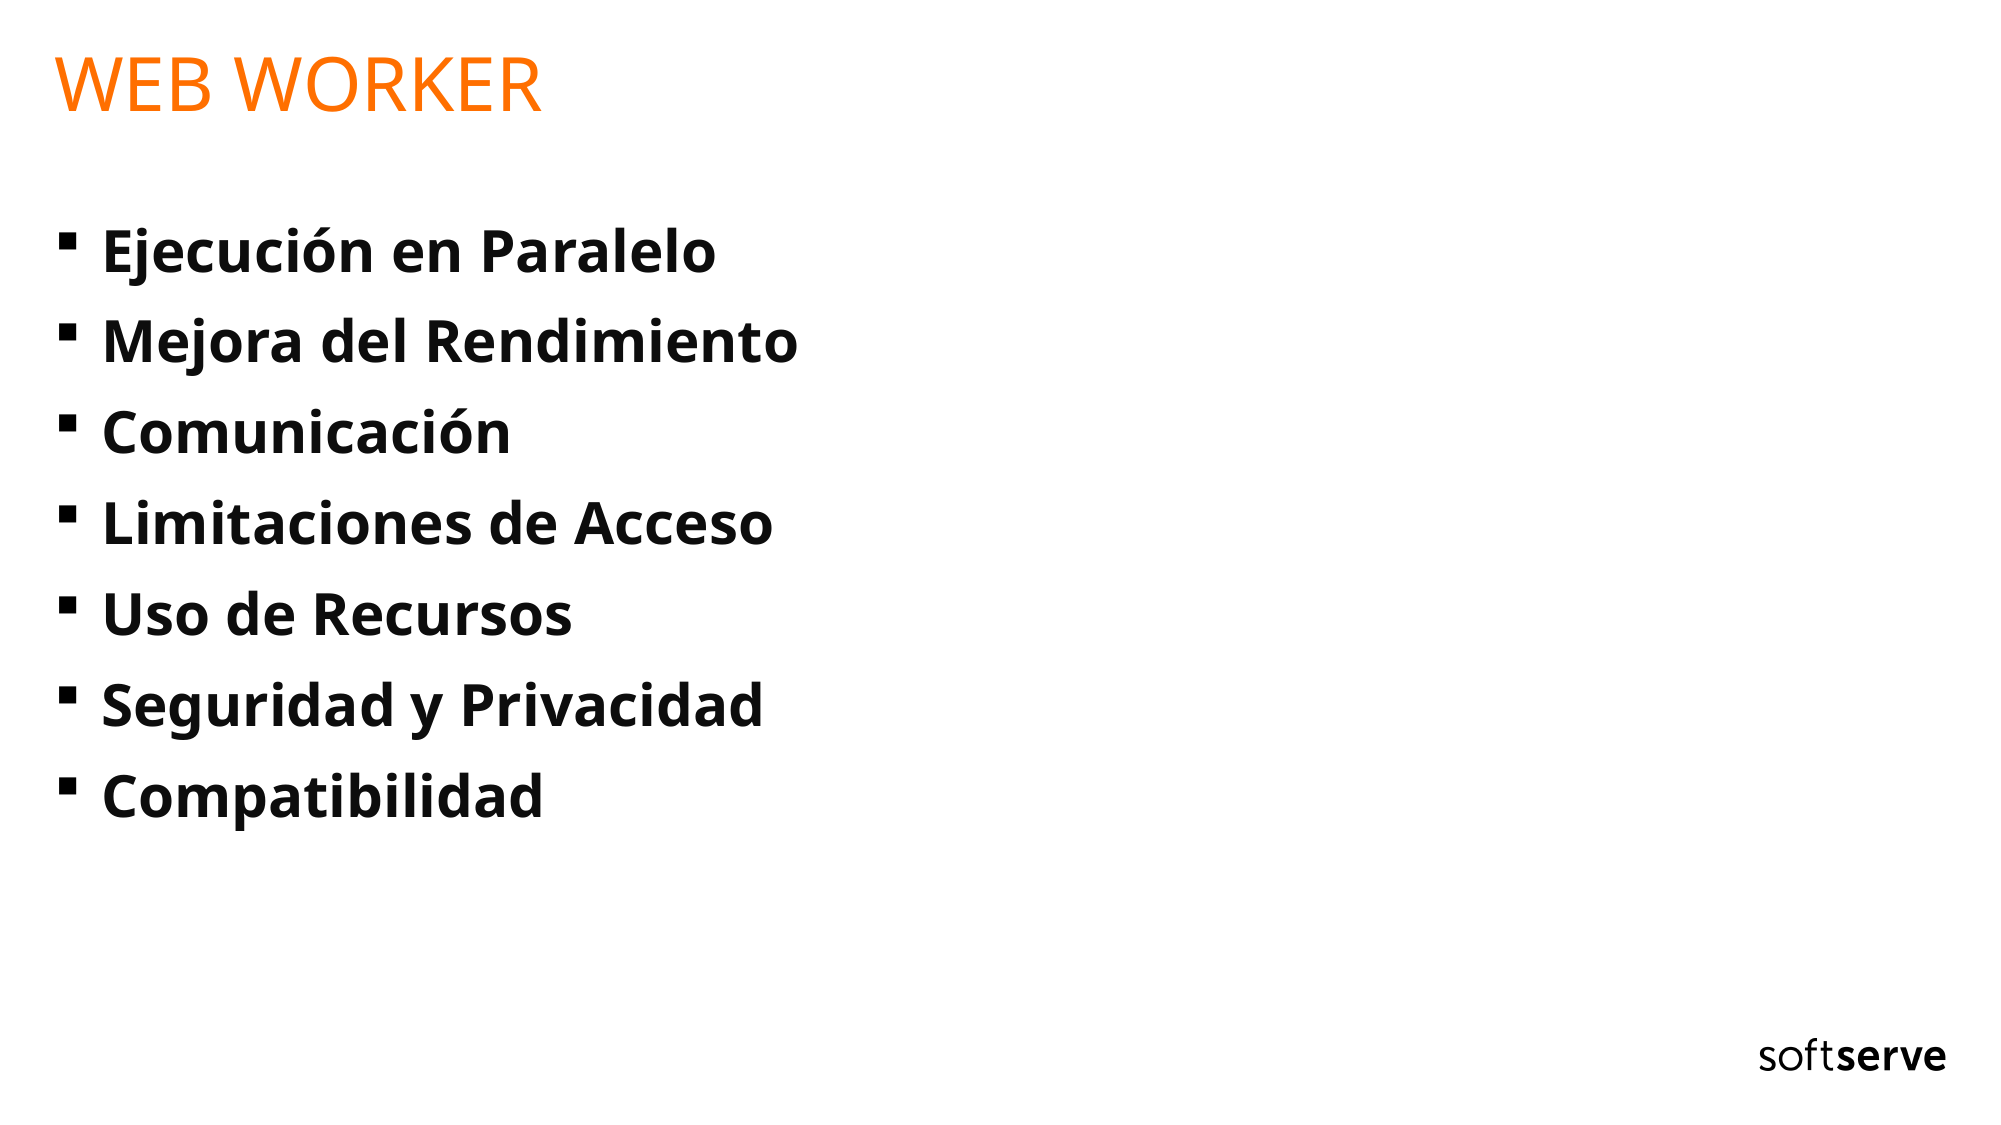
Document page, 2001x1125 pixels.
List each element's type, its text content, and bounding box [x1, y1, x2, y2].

picture [1759, 1038, 1946, 1071]
title web worker [54, 53, 1939, 147]
list Ejecución en Paralelo Mejora del Rendimiento Comunicación Limitaciones de Acceso Uso de Recursos Seguridad y Privacidad Compatibilidad [54, 206, 1955, 1013]
